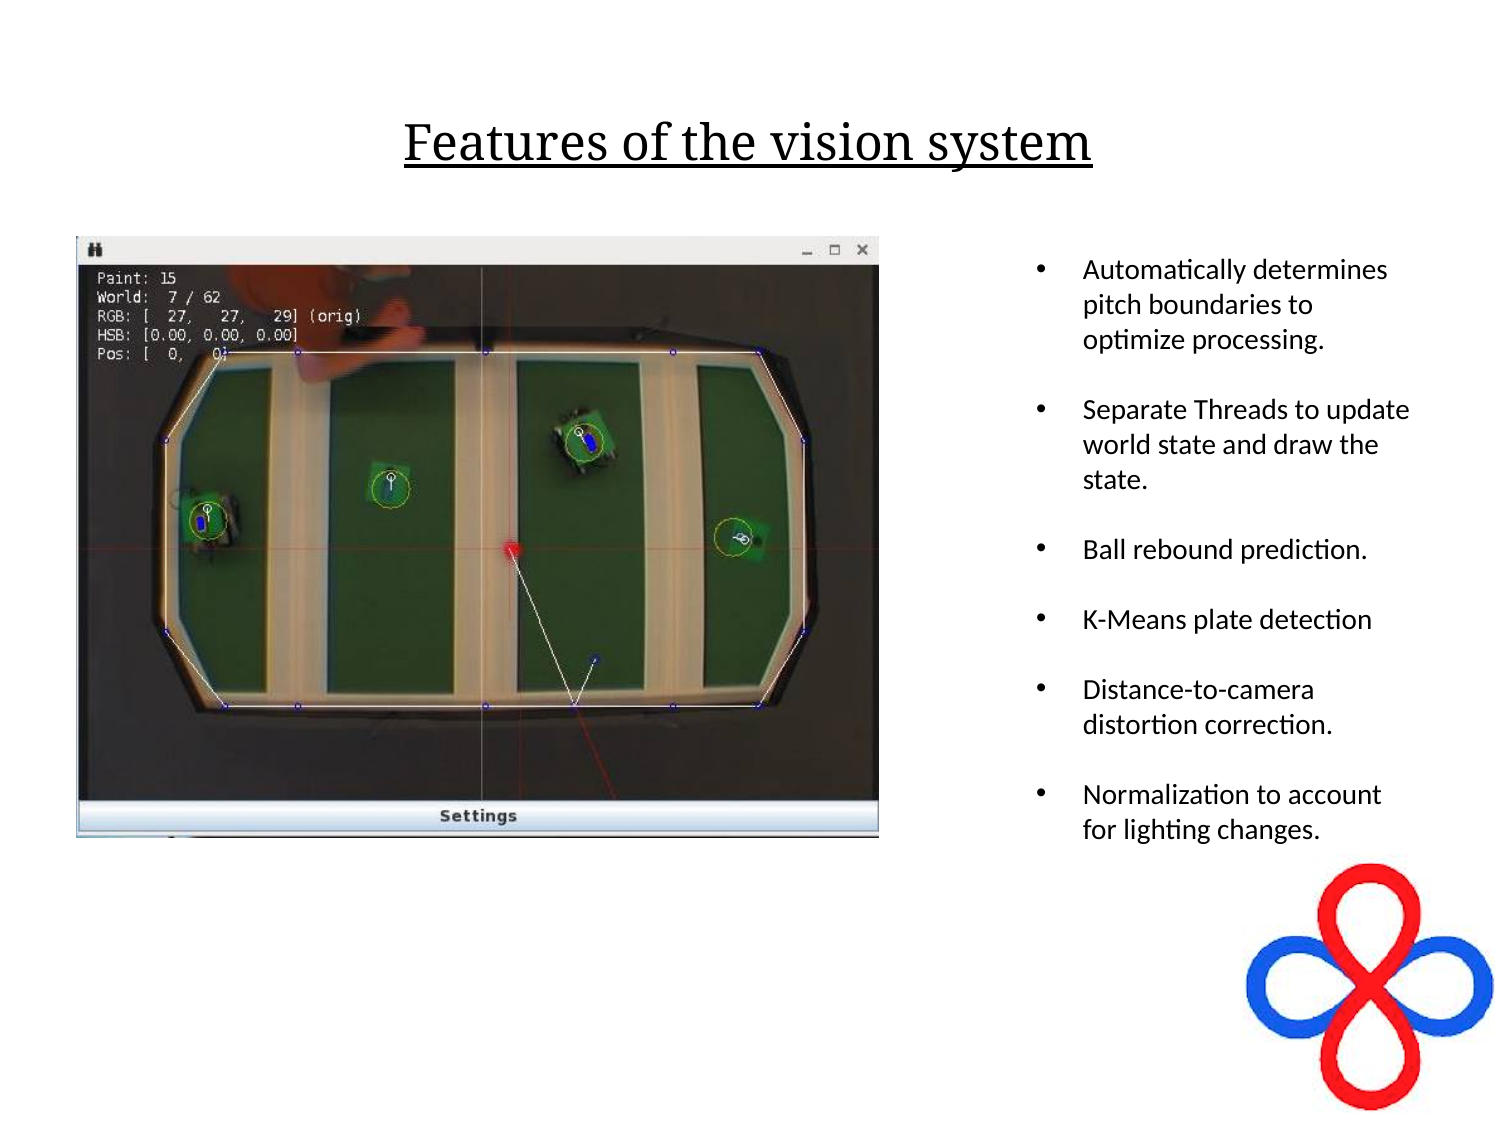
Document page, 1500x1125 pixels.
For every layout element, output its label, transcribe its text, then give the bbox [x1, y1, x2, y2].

picture [75, 236, 879, 839]
picture [1236, 852, 1495, 1113]
text_box Automatically determines pitch boundaries to optimize processing. Separate Threads to update world state and draw the state. Ball rebound prediction. K-Means plate detection Distance-to-camera distortion correction. Normalization to account for lighting changes. [1021, 243, 1428, 888]
text_box Features of the vision system [256, 102, 1241, 178]
